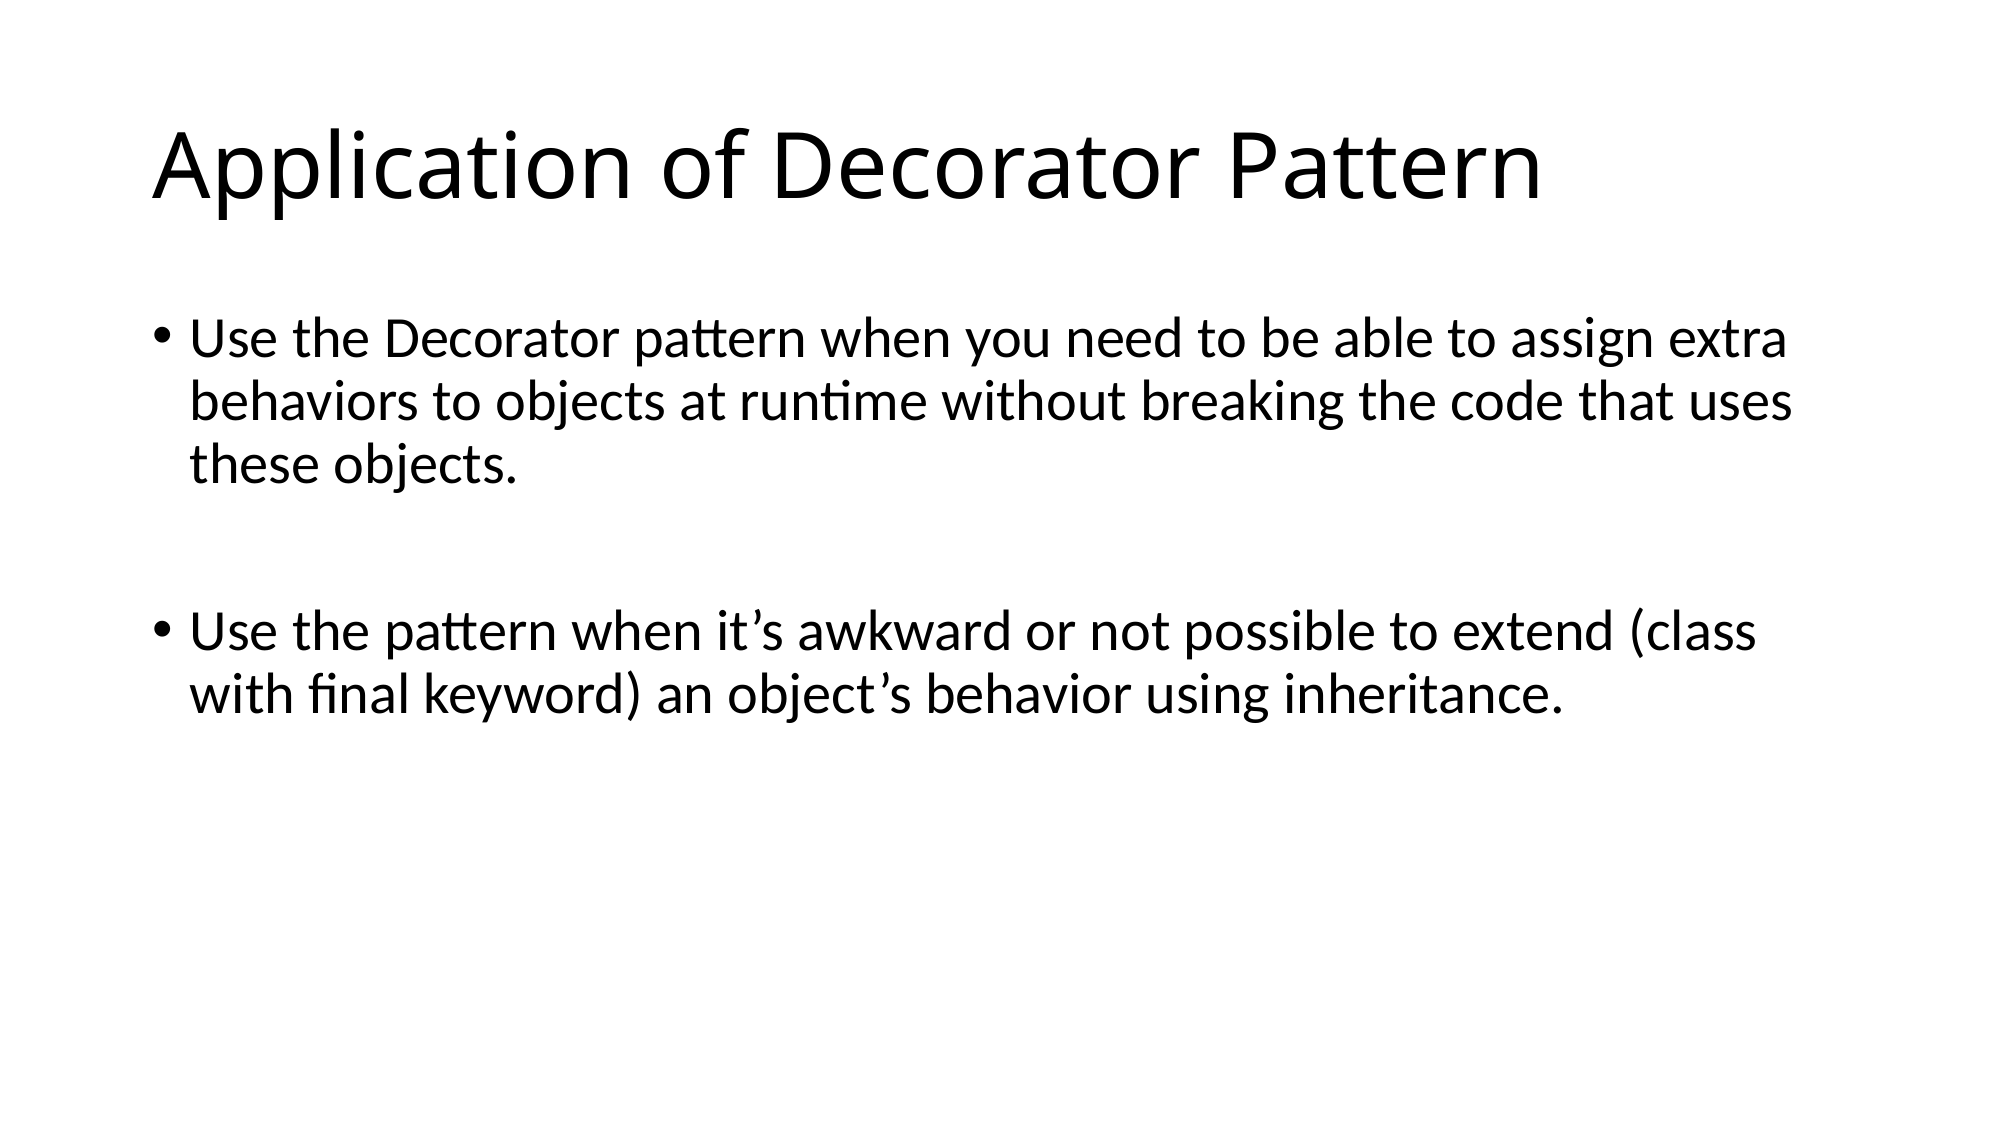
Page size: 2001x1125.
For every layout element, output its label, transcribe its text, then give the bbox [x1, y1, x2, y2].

title Application of Decorator Pattern [137, 59, 1863, 278]
list Use the Decorator pattern when you need to be able to assign extra behaviors to objects at runtime without breaking the code that uses these objects. Use the pattern when it’s awkward or not possible to extend (class with final keyword) an object’s behavior using inheritance. [137, 299, 1863, 1014]
